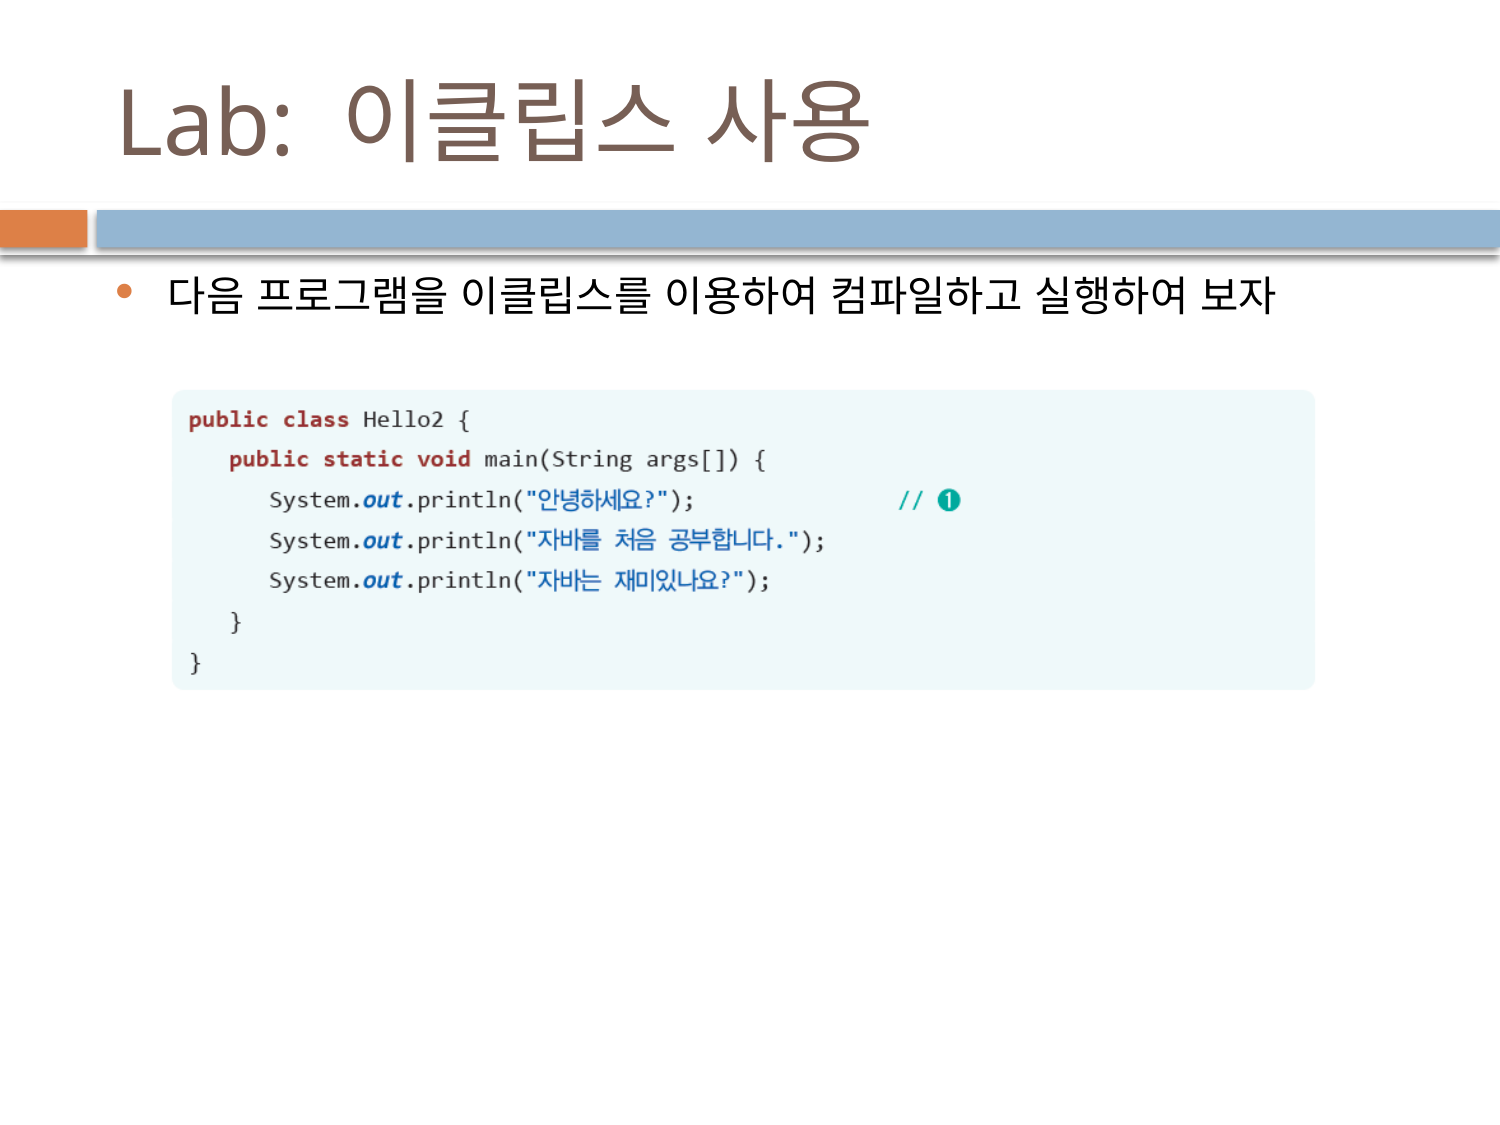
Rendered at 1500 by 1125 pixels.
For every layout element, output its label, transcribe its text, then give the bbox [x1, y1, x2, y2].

picture [167, 376, 1333, 699]
list 다음 프로그램을 이클립스를 이용하여 컴파일하고 실행하여 보자 [100, 262, 1438, 1000]
title Lab: 이클립스 사용 [100, 37, 1438, 200]
